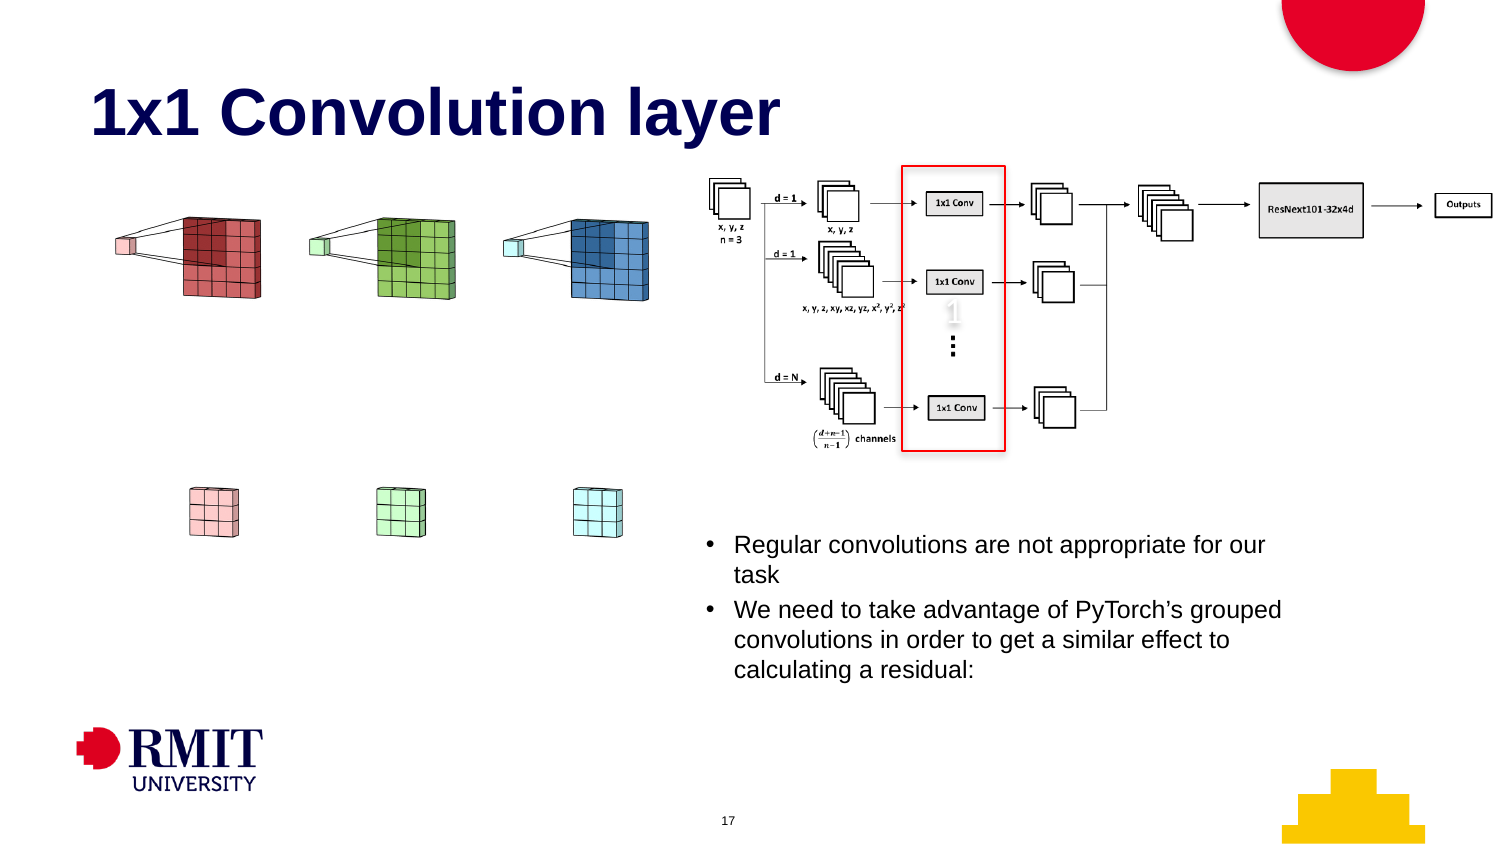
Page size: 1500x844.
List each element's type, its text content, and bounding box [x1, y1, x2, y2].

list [93, 197, 692, 419]
picture [93, 467, 692, 703]
picture [57, 710, 281, 810]
title 1x1 Convolution layer [75, 17, 1267, 201]
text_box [709, 165, 1497, 464]
text_box [74, 450, 710, 697]
